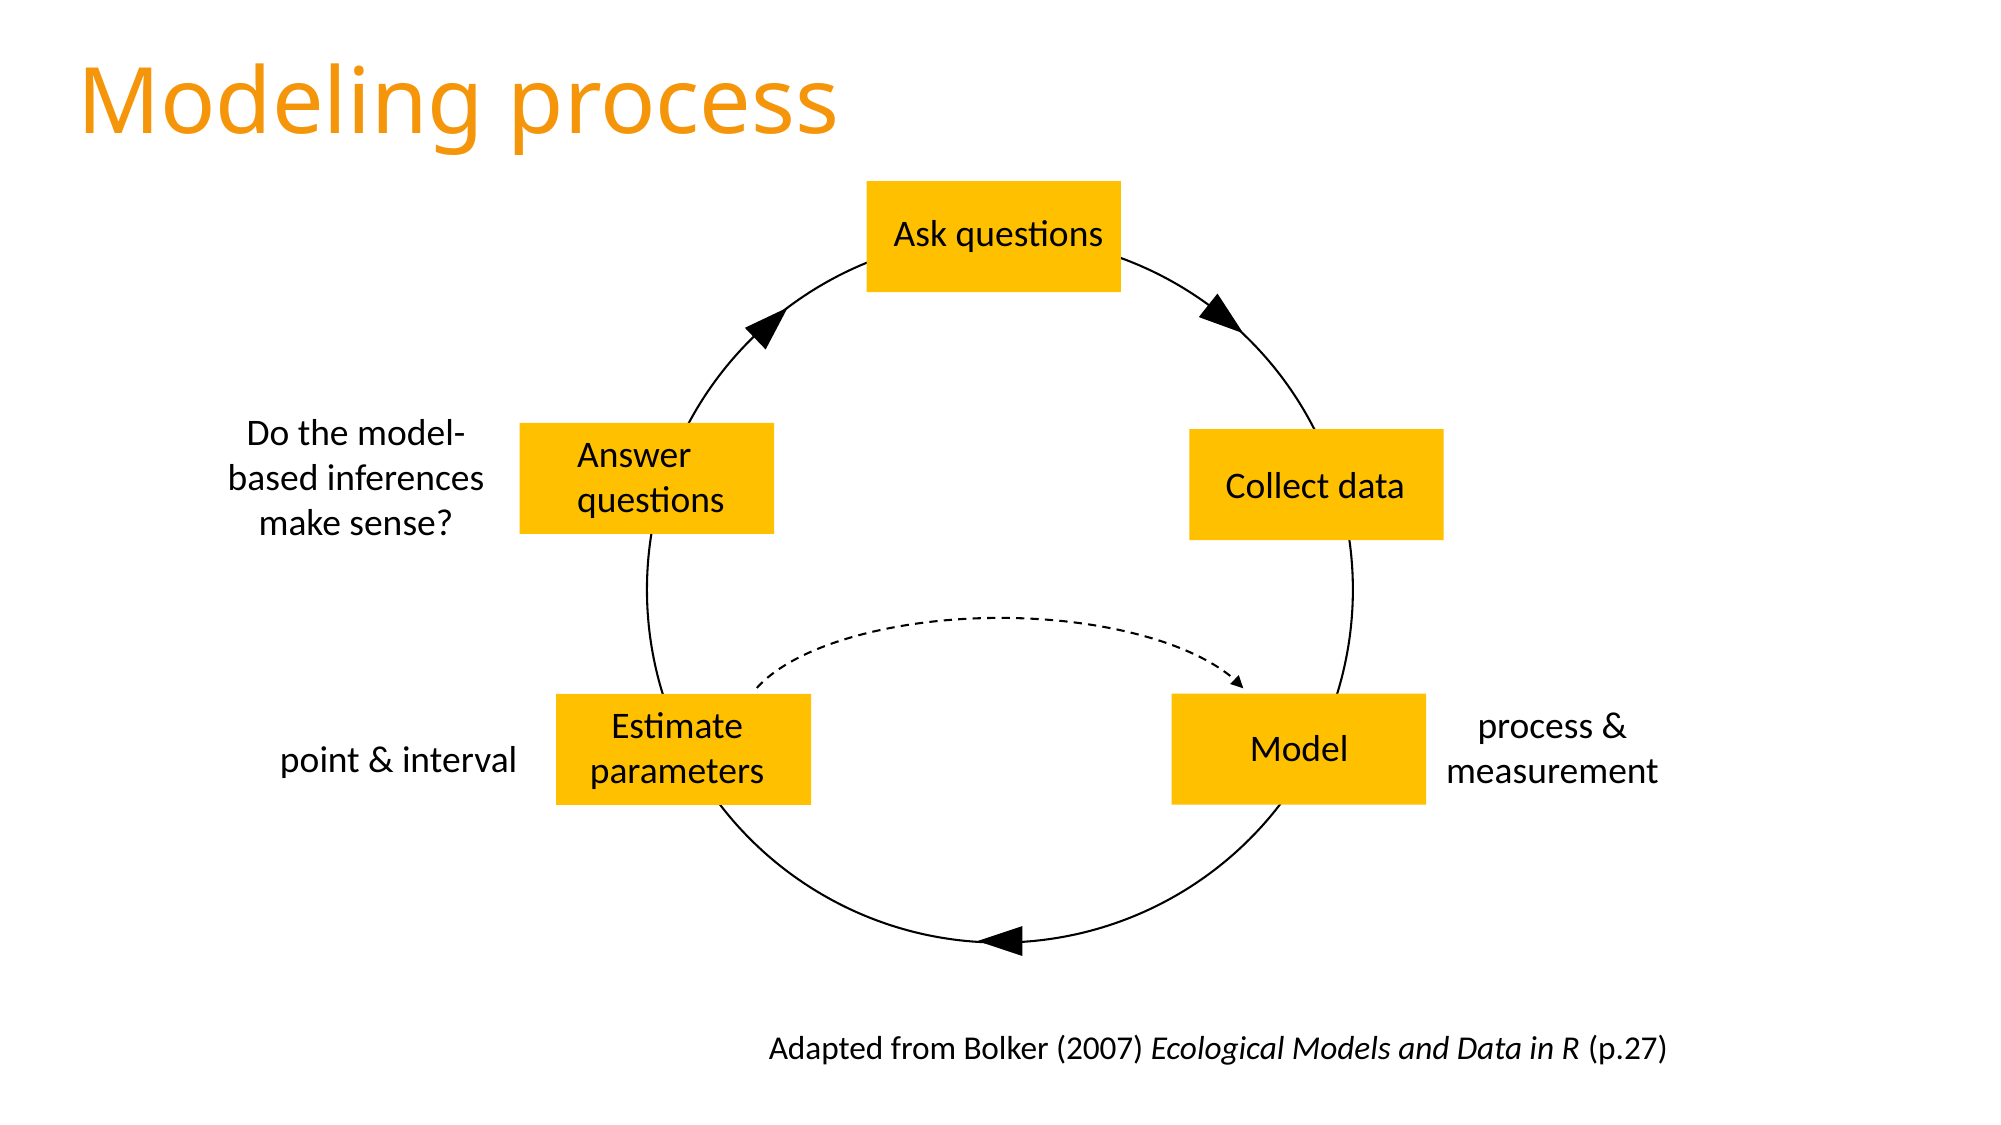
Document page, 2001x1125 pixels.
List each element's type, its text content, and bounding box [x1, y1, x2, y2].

text_box [645, 257, 1354, 693]
text_box [866, 180, 1122, 293]
text_box [743, 305, 791, 352]
text_box Adapted from Bolker (2007) Ecological Models and Data in R (p.27) [753, 1019, 1717, 1075]
text_box [520, 422, 775, 535]
text_box [1197, 291, 1246, 336]
text_box [974, 924, 1024, 958]
text_box Estimate parameters [556, 693, 799, 799]
text_box [1188, 428, 1445, 541]
text_box [756, 617, 1244, 726]
text_box Modeling process [62, 6, 1731, 201]
text_box Collect data [1210, 453, 1453, 513]
text_box Answer questions [562, 423, 805, 528]
text_box [1171, 693, 1427, 806]
text_box process & measurement [1388, 693, 1717, 799]
text_box [555, 695, 812, 806]
text_box Ask questions [878, 202, 1122, 262]
text_box point & interval [235, 728, 563, 788]
text_box Model [1234, 716, 1378, 777]
text_box [719, 697, 1281, 943]
text_box Do the model-based inferences make sense? [192, 400, 520, 551]
